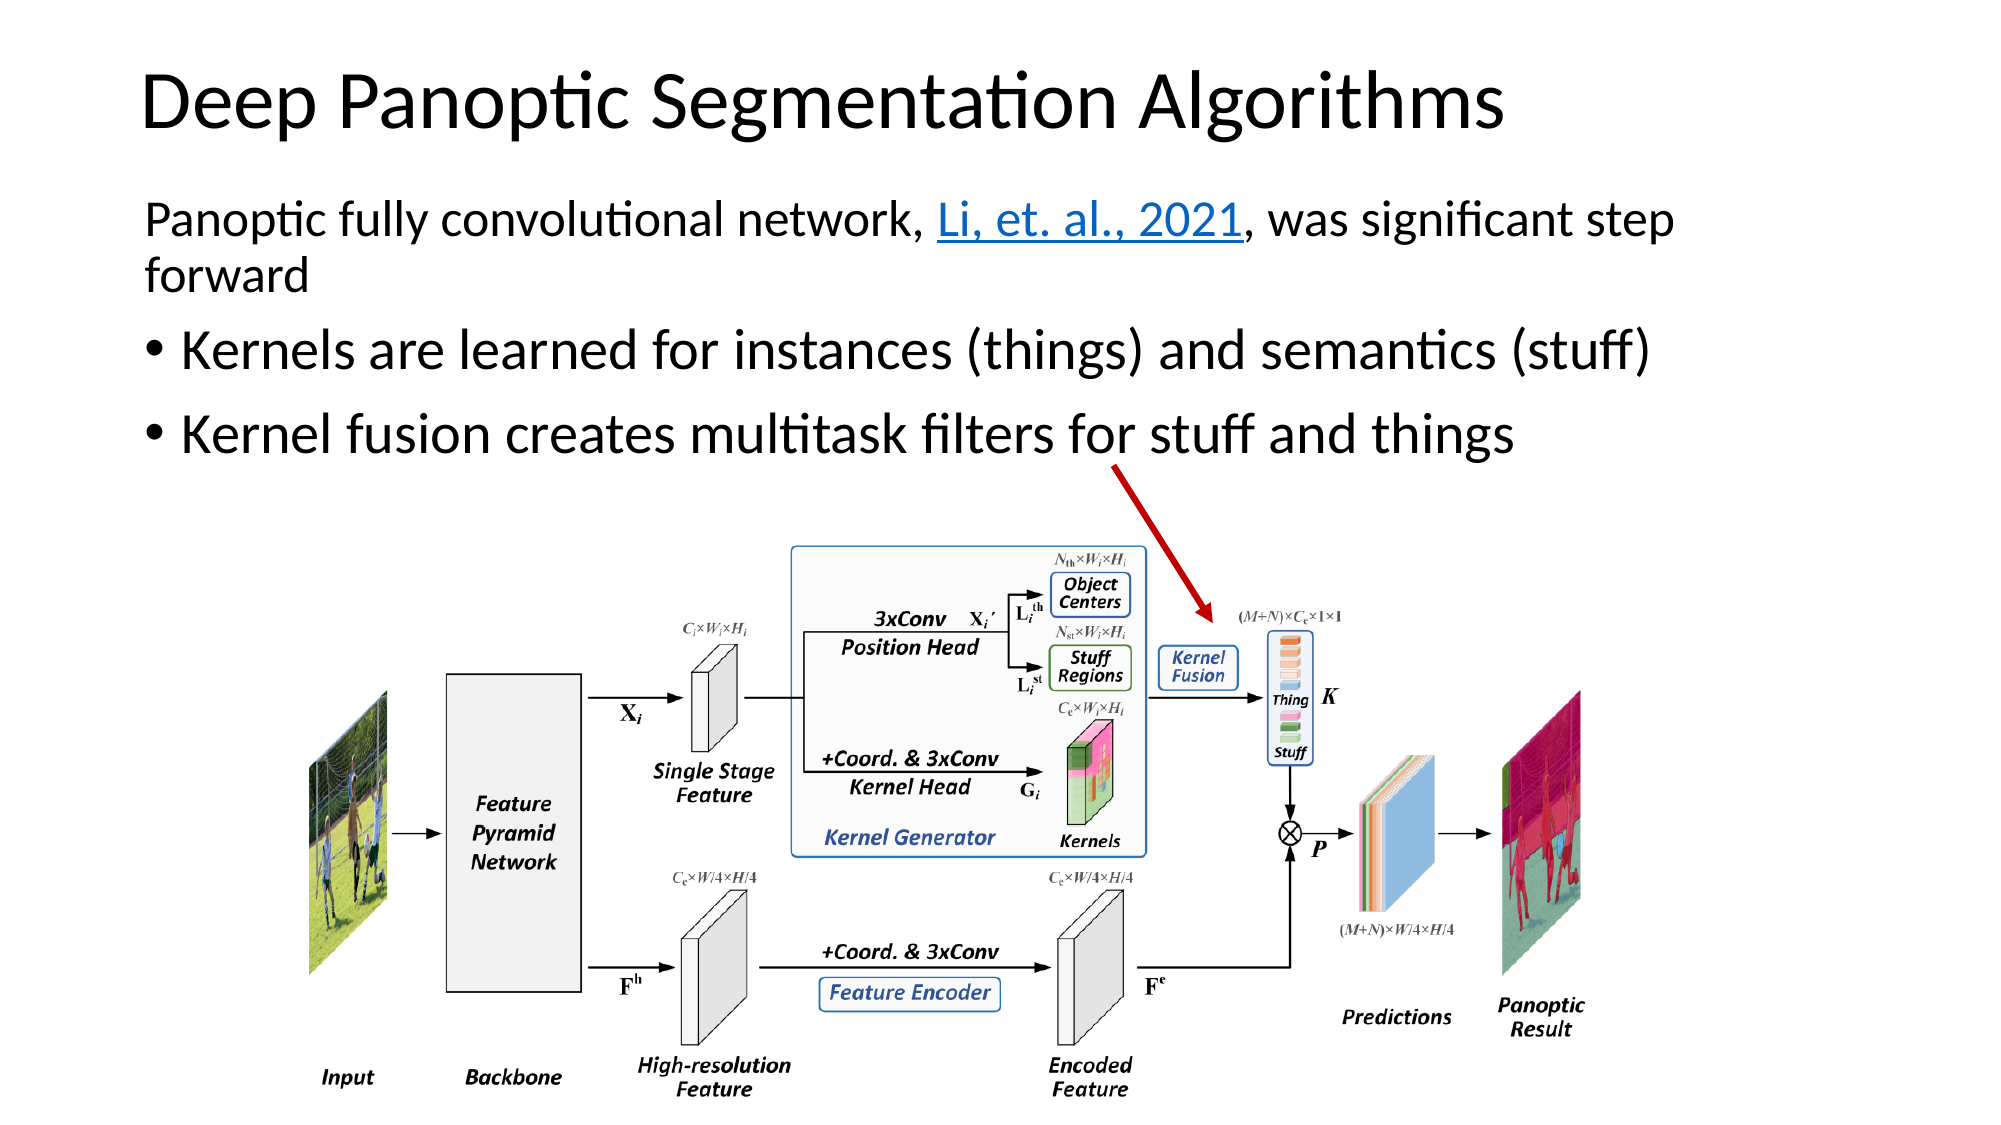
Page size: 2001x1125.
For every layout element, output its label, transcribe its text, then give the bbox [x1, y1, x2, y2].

list Panoptic fully convolutional network, Li, et. al., 2021, was significant step forward [129, 184, 1855, 312]
picture [296, 540, 1588, 1108]
title Deep Panoptic Segmentation Algorithms [125, 29, 1851, 173]
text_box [1113, 465, 1213, 624]
text_box Kernels are learned for instances (things) and semantics (stuff) Kernel fusion creates multitask filters for stuff and things [129, 312, 1983, 587]
